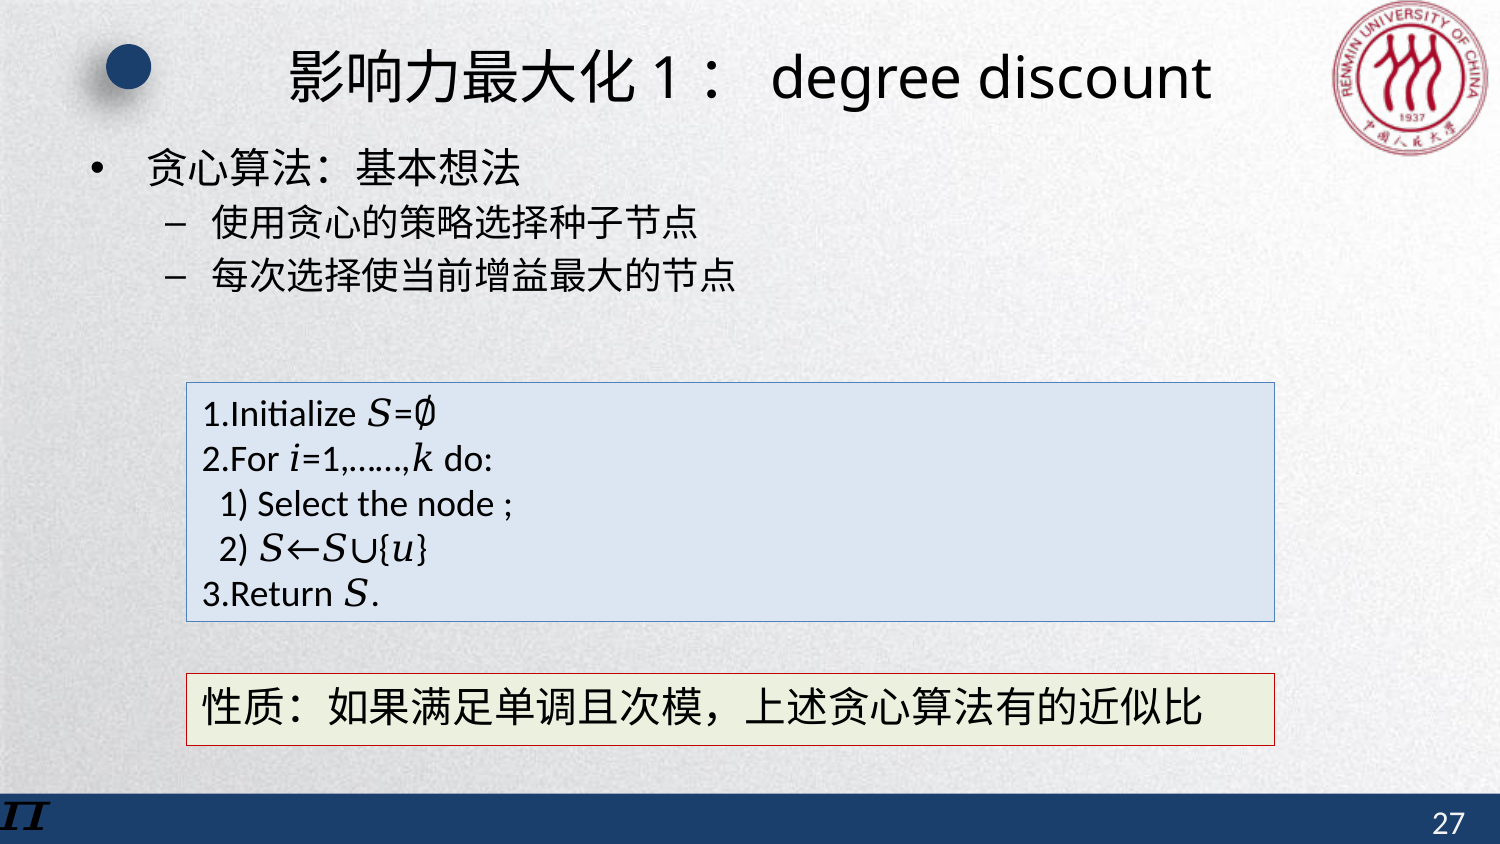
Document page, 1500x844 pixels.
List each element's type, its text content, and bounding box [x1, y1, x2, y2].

title 影响力最大化1：degree discount [75, 33, 1425, 116]
picture [0, 0, 1500, 793]
